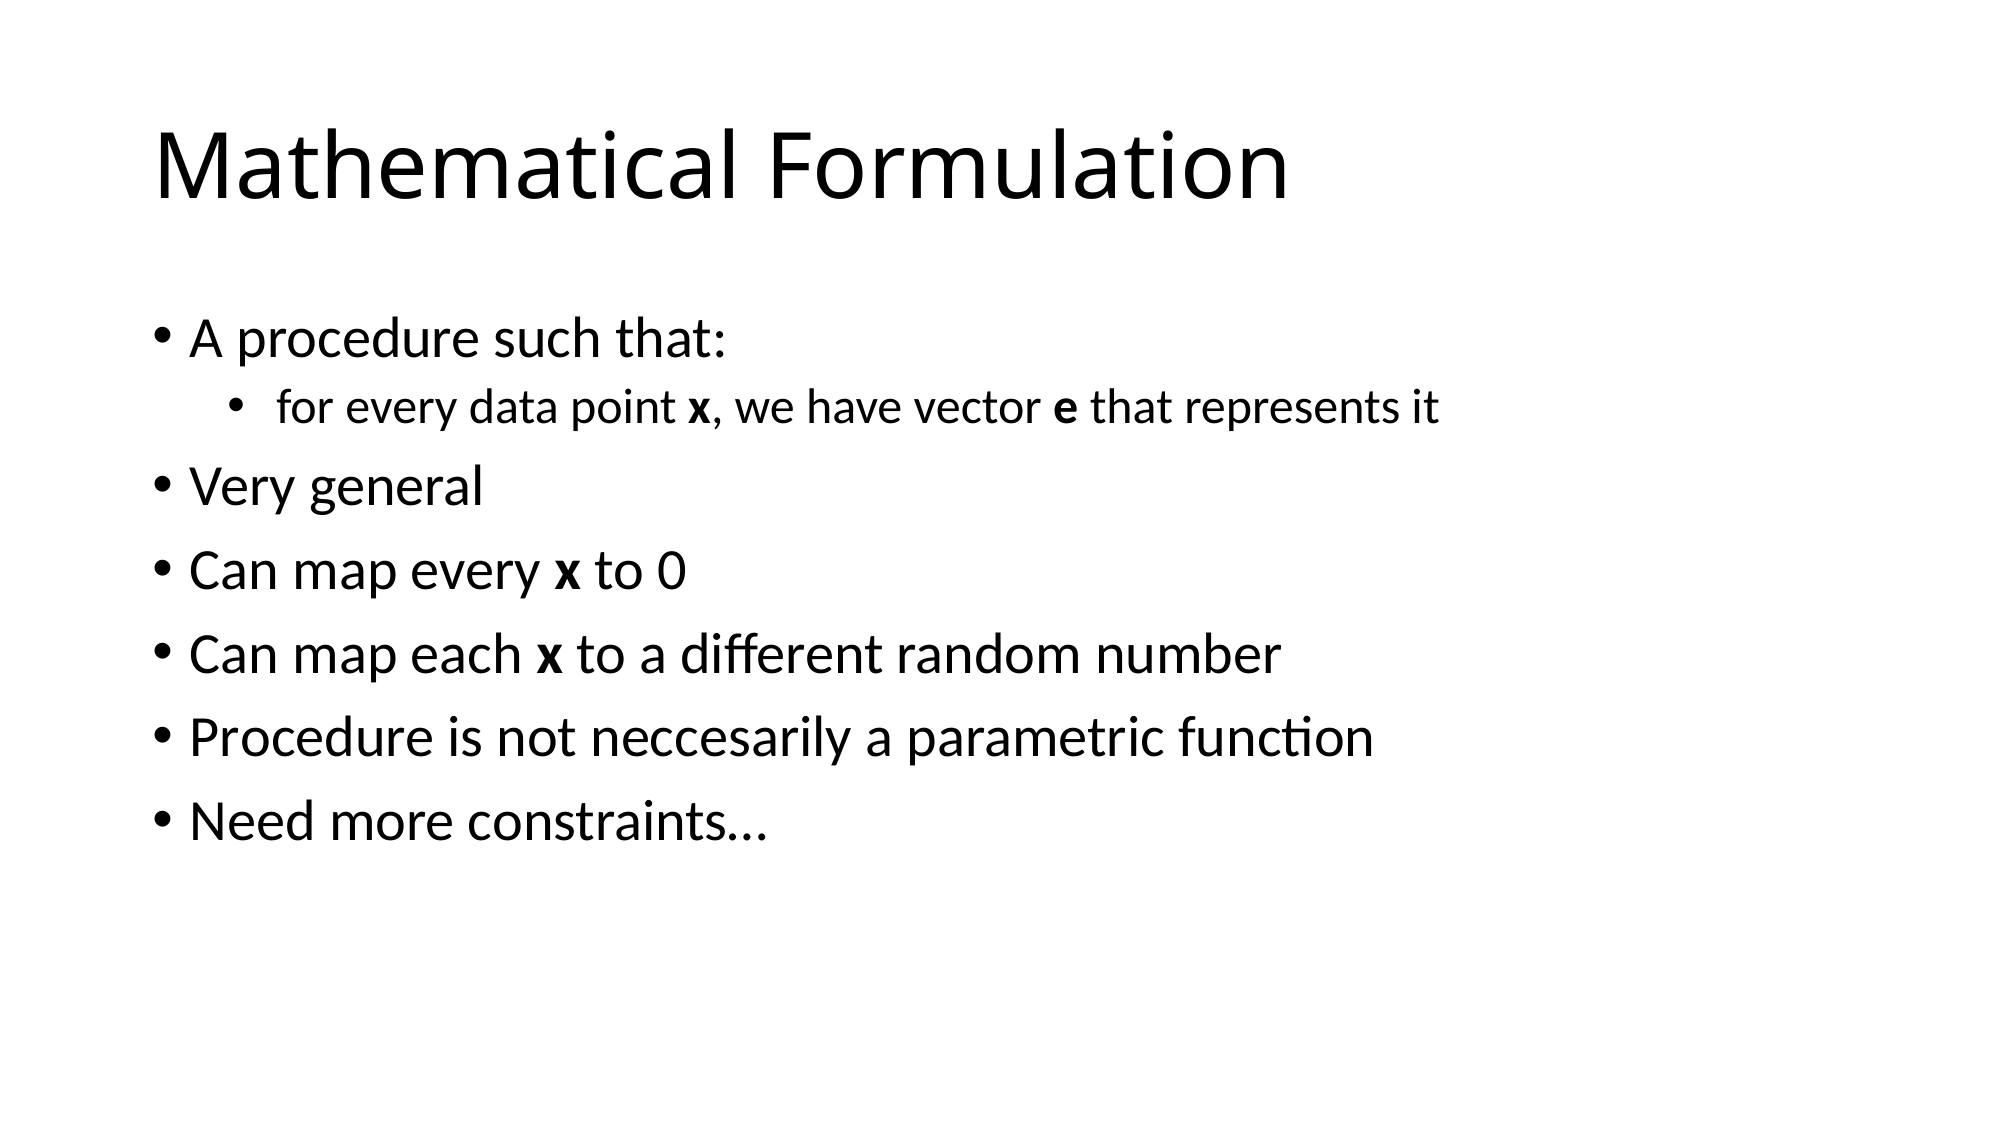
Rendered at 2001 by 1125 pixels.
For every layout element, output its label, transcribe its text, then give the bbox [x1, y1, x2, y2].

title Mathematical Formulation [137, 59, 1863, 278]
list A procedure such that: for every data point x, we have vector e that represents it Very general Can map every x to 0 Can map each x to a different random number Procedure is not neccesarily a parametric function Need more constraints… [137, 299, 1863, 1014]
